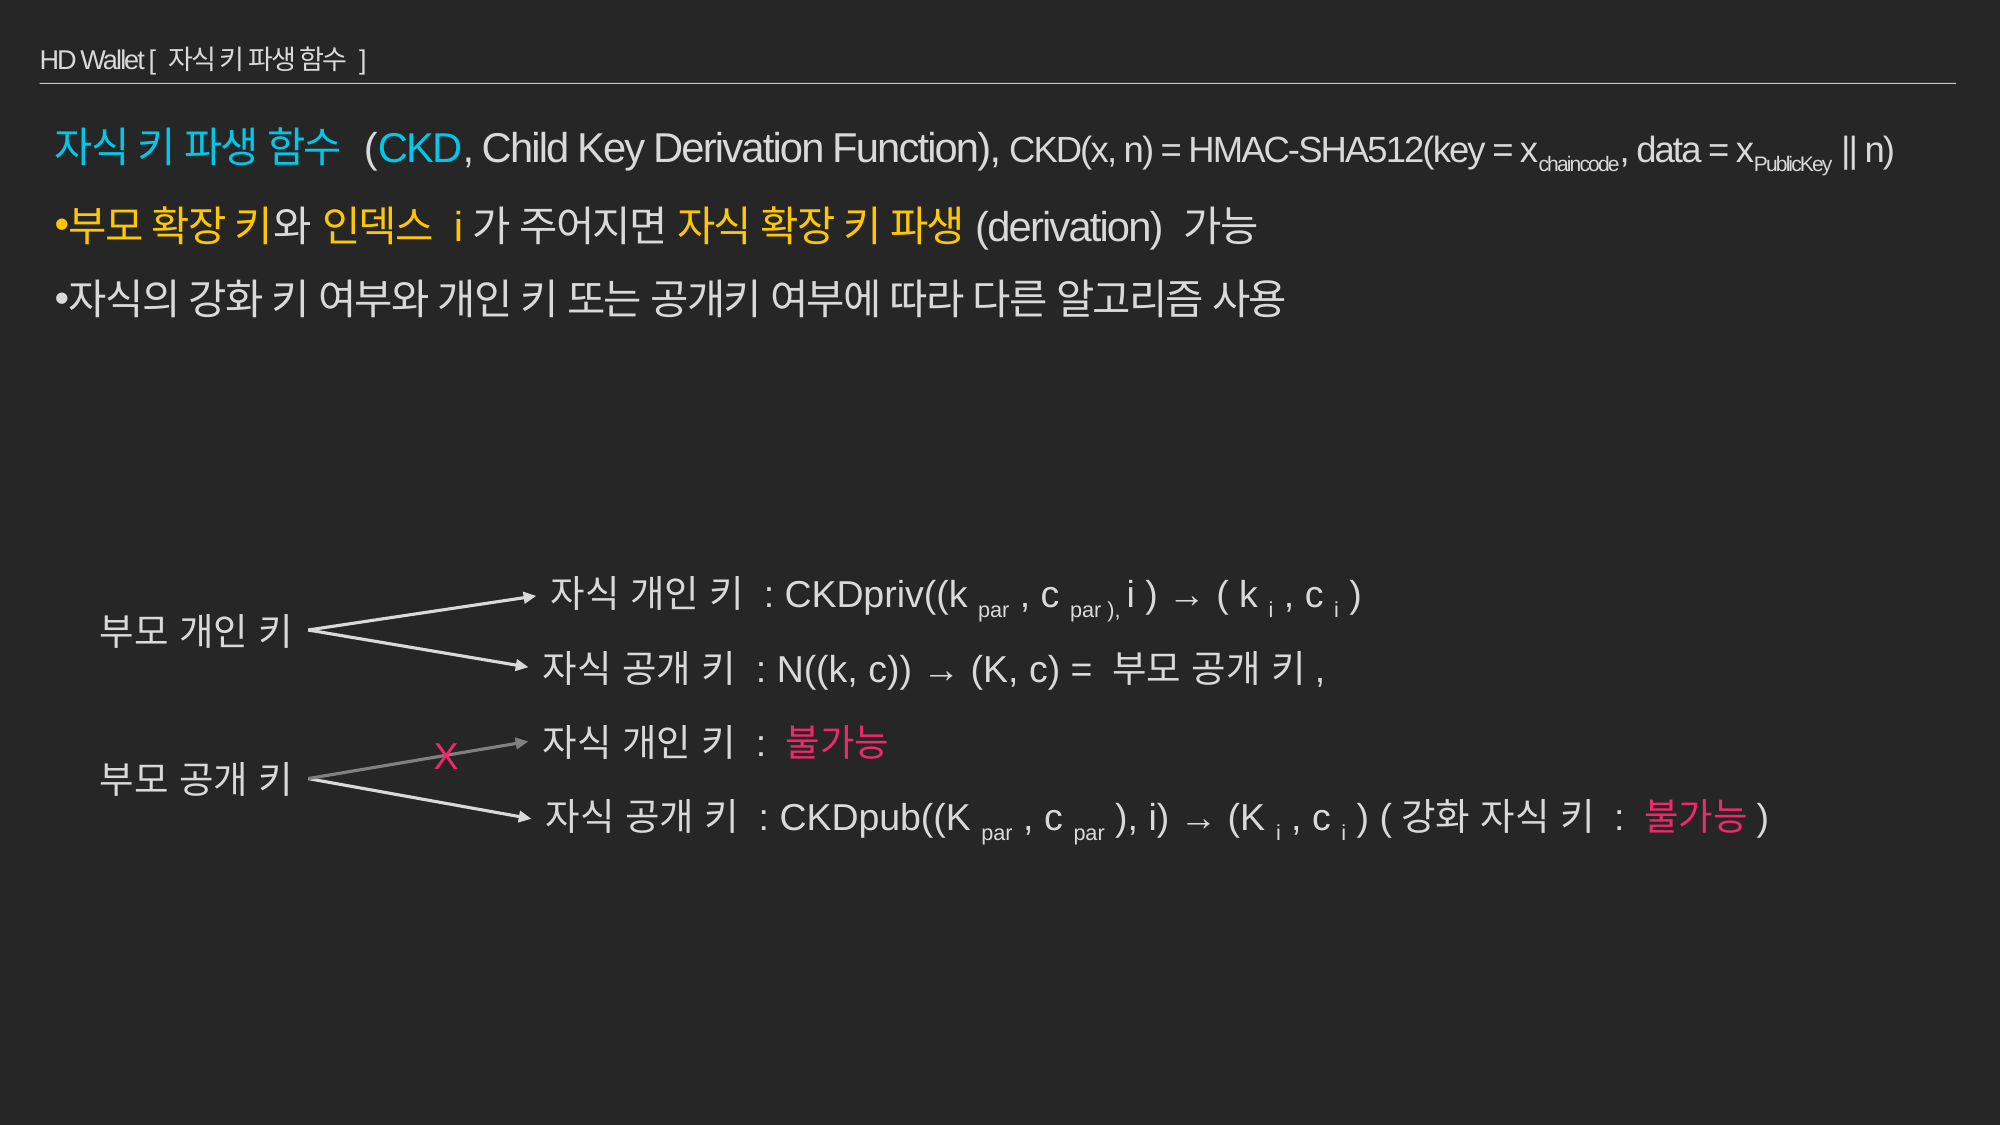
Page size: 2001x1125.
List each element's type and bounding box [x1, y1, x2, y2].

title [39, 31, 1961, 84]
text_box [316, 724, 524, 817]
text_box [528, 637, 1352, 697]
text_box [528, 711, 905, 772]
text_box [531, 785, 1785, 852]
text_box [535, 562, 1388, 629]
list [39, 110, 1957, 1100]
text_box [316, 593, 524, 668]
text_box [84, 748, 309, 809]
text_box [84, 600, 309, 660]
